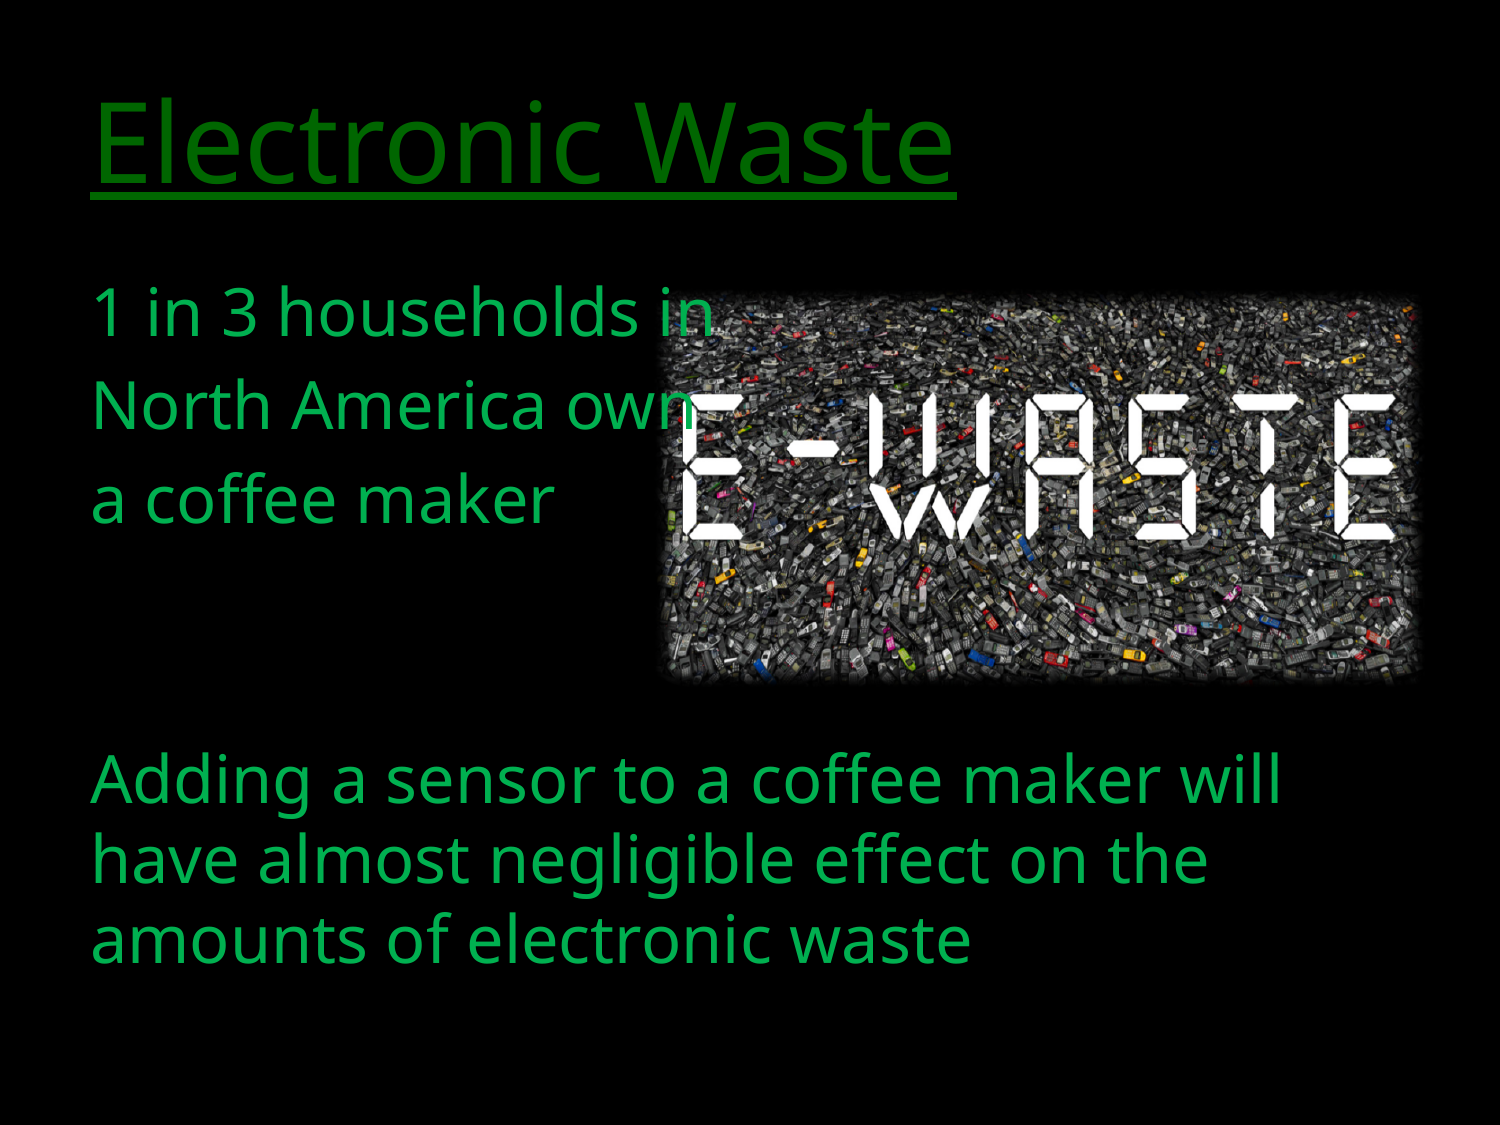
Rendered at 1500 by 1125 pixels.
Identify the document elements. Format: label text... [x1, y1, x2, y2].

title Electronic Waste [75, 45, 1425, 233]
list 1 in 3 households in North America own a coffee maker Adding a sensor to a coffee maker will have almost negligible effect on the amounts of electronic waste [75, 262, 1425, 1005]
picture [652, 287, 1426, 688]
